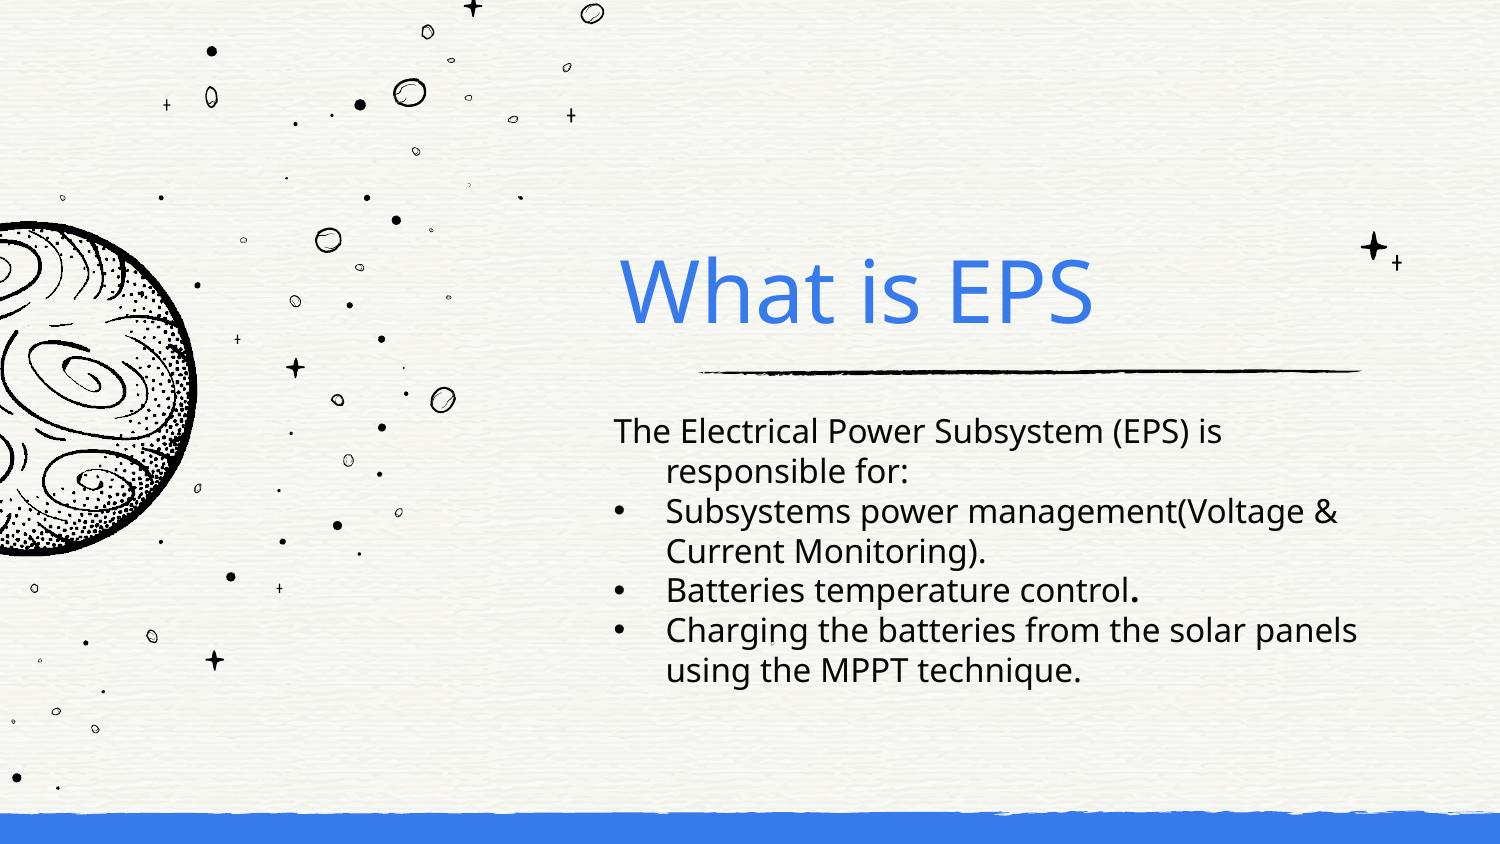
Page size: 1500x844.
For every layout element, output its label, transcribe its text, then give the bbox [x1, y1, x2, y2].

picture [0, 0, 1500, 815]
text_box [1360, 231, 1402, 271]
subtitle The Electrical Power Subsystem (EPS) is responsible for: Subsystems power management(Voltage & Current Monitoring). Batteries temperature control. Charging the batteries from the solar panels using the MPPT technique. [575, 394, 1382, 603]
title What is EPS [604, 214, 1382, 356]
text_box [698, 369, 1362, 376]
